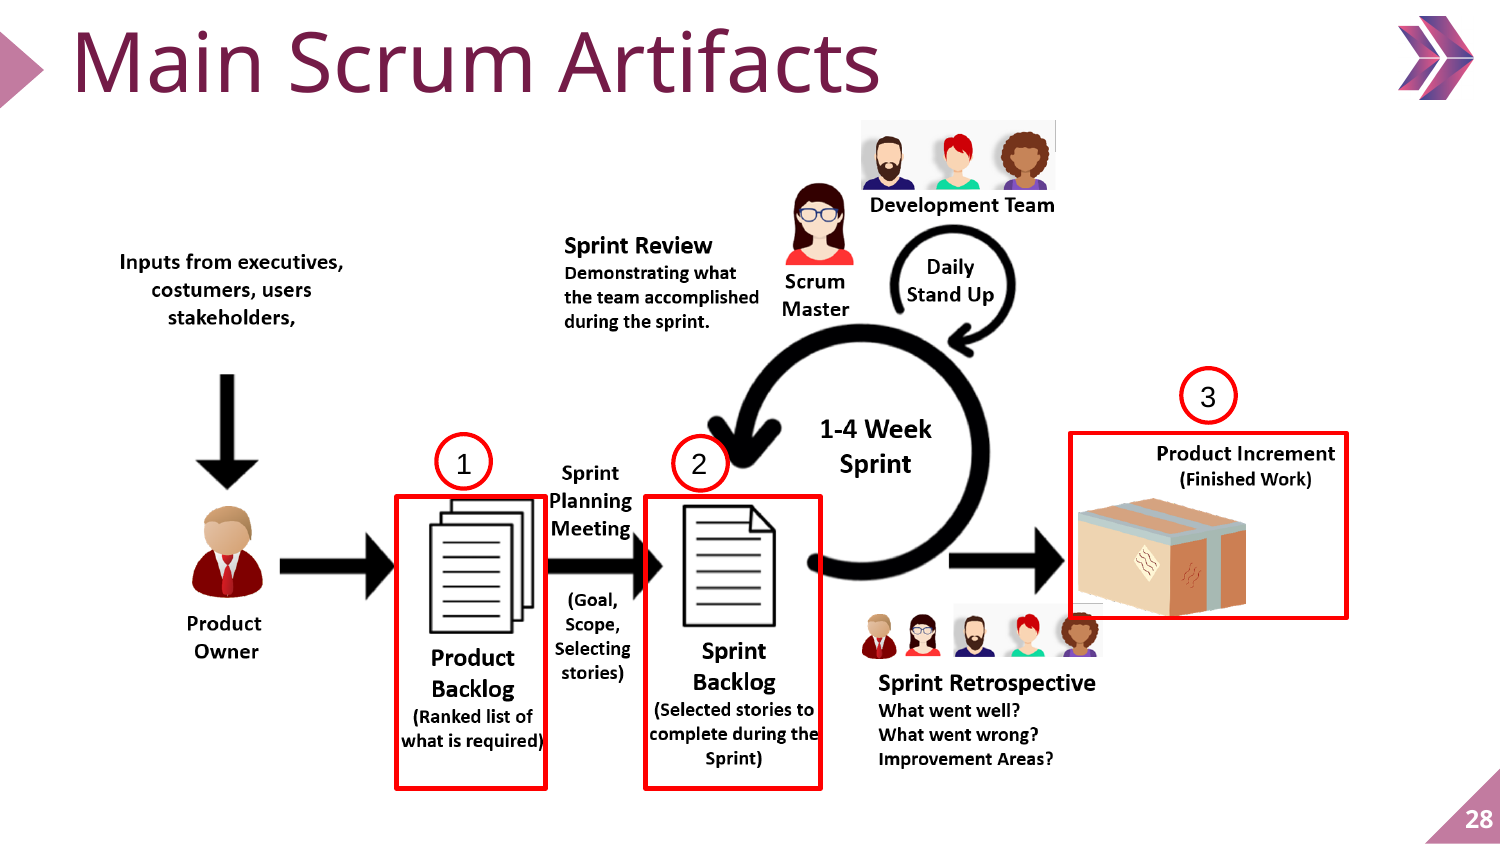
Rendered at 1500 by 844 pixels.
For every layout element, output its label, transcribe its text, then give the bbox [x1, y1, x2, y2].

picture [105, 120, 1356, 783]
text_box Main Scrum Artifacts [70, 28, 1121, 132]
picture [1398, 16, 1474, 100]
slide_number 28 [1418, 760, 1494, 838]
